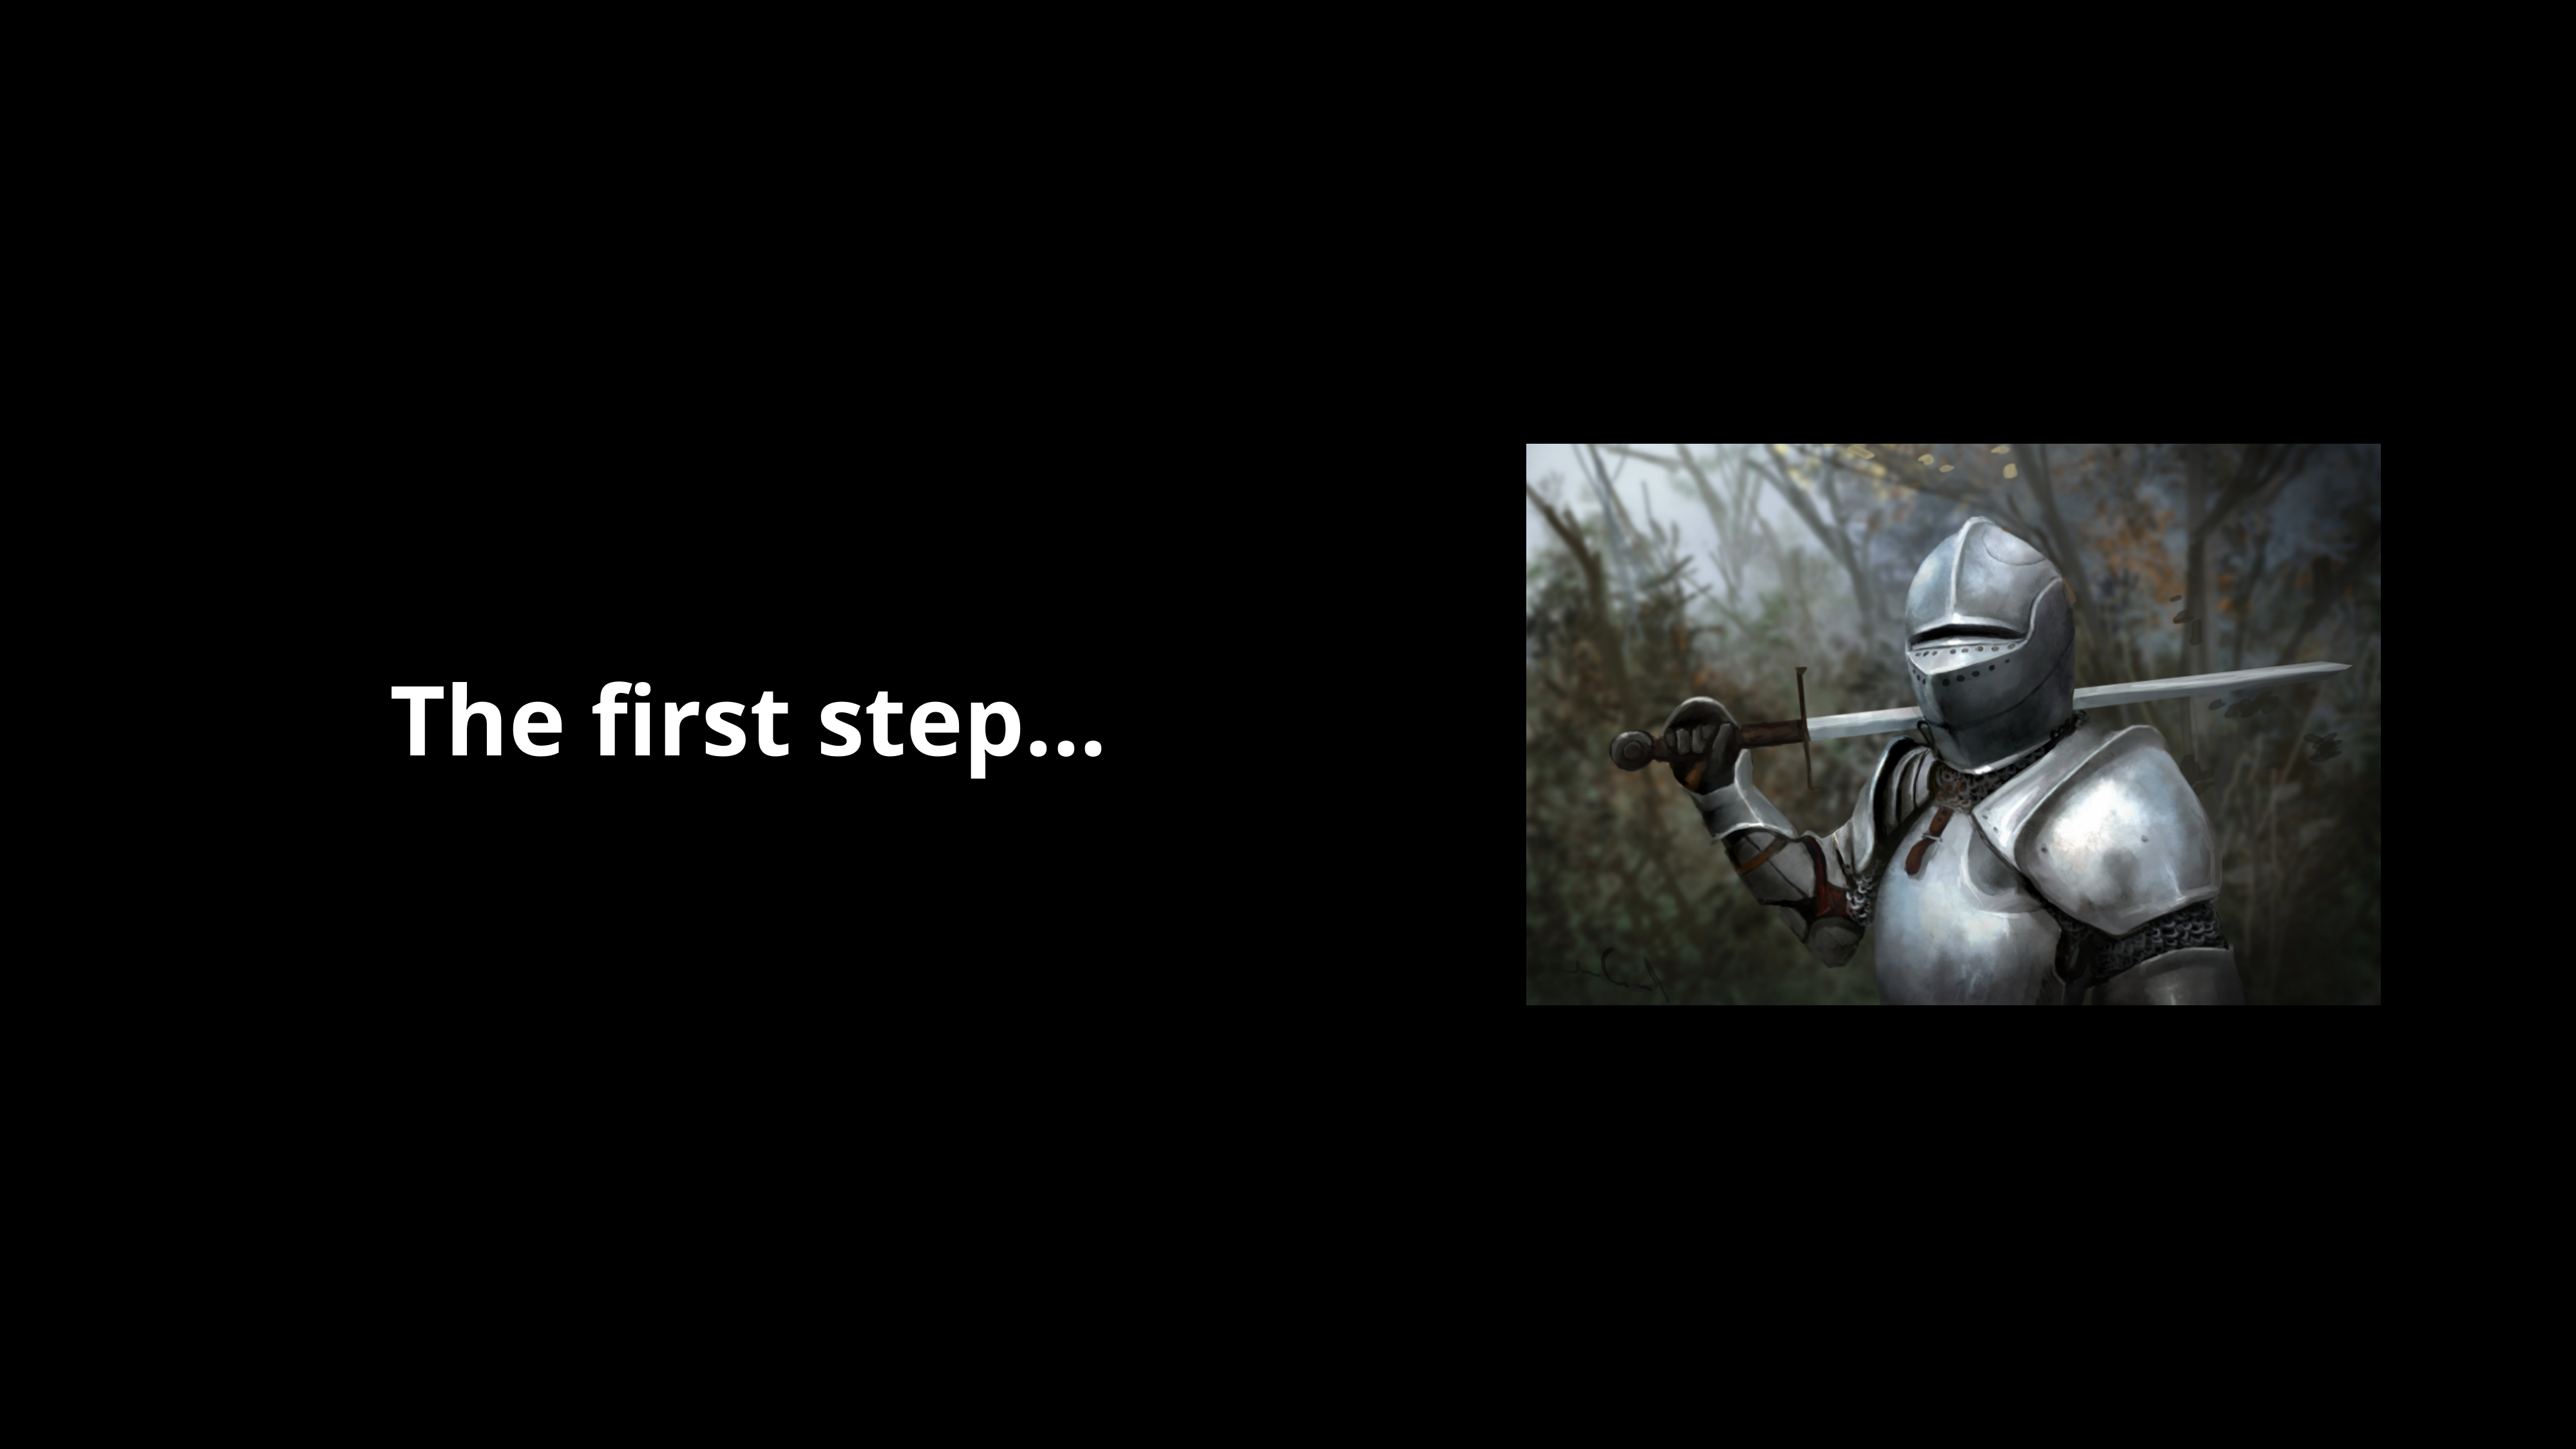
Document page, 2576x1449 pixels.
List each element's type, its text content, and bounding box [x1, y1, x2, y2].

text_box The first step... [384, 667, 1113, 782]
picture [1526, 444, 2381, 1005]
